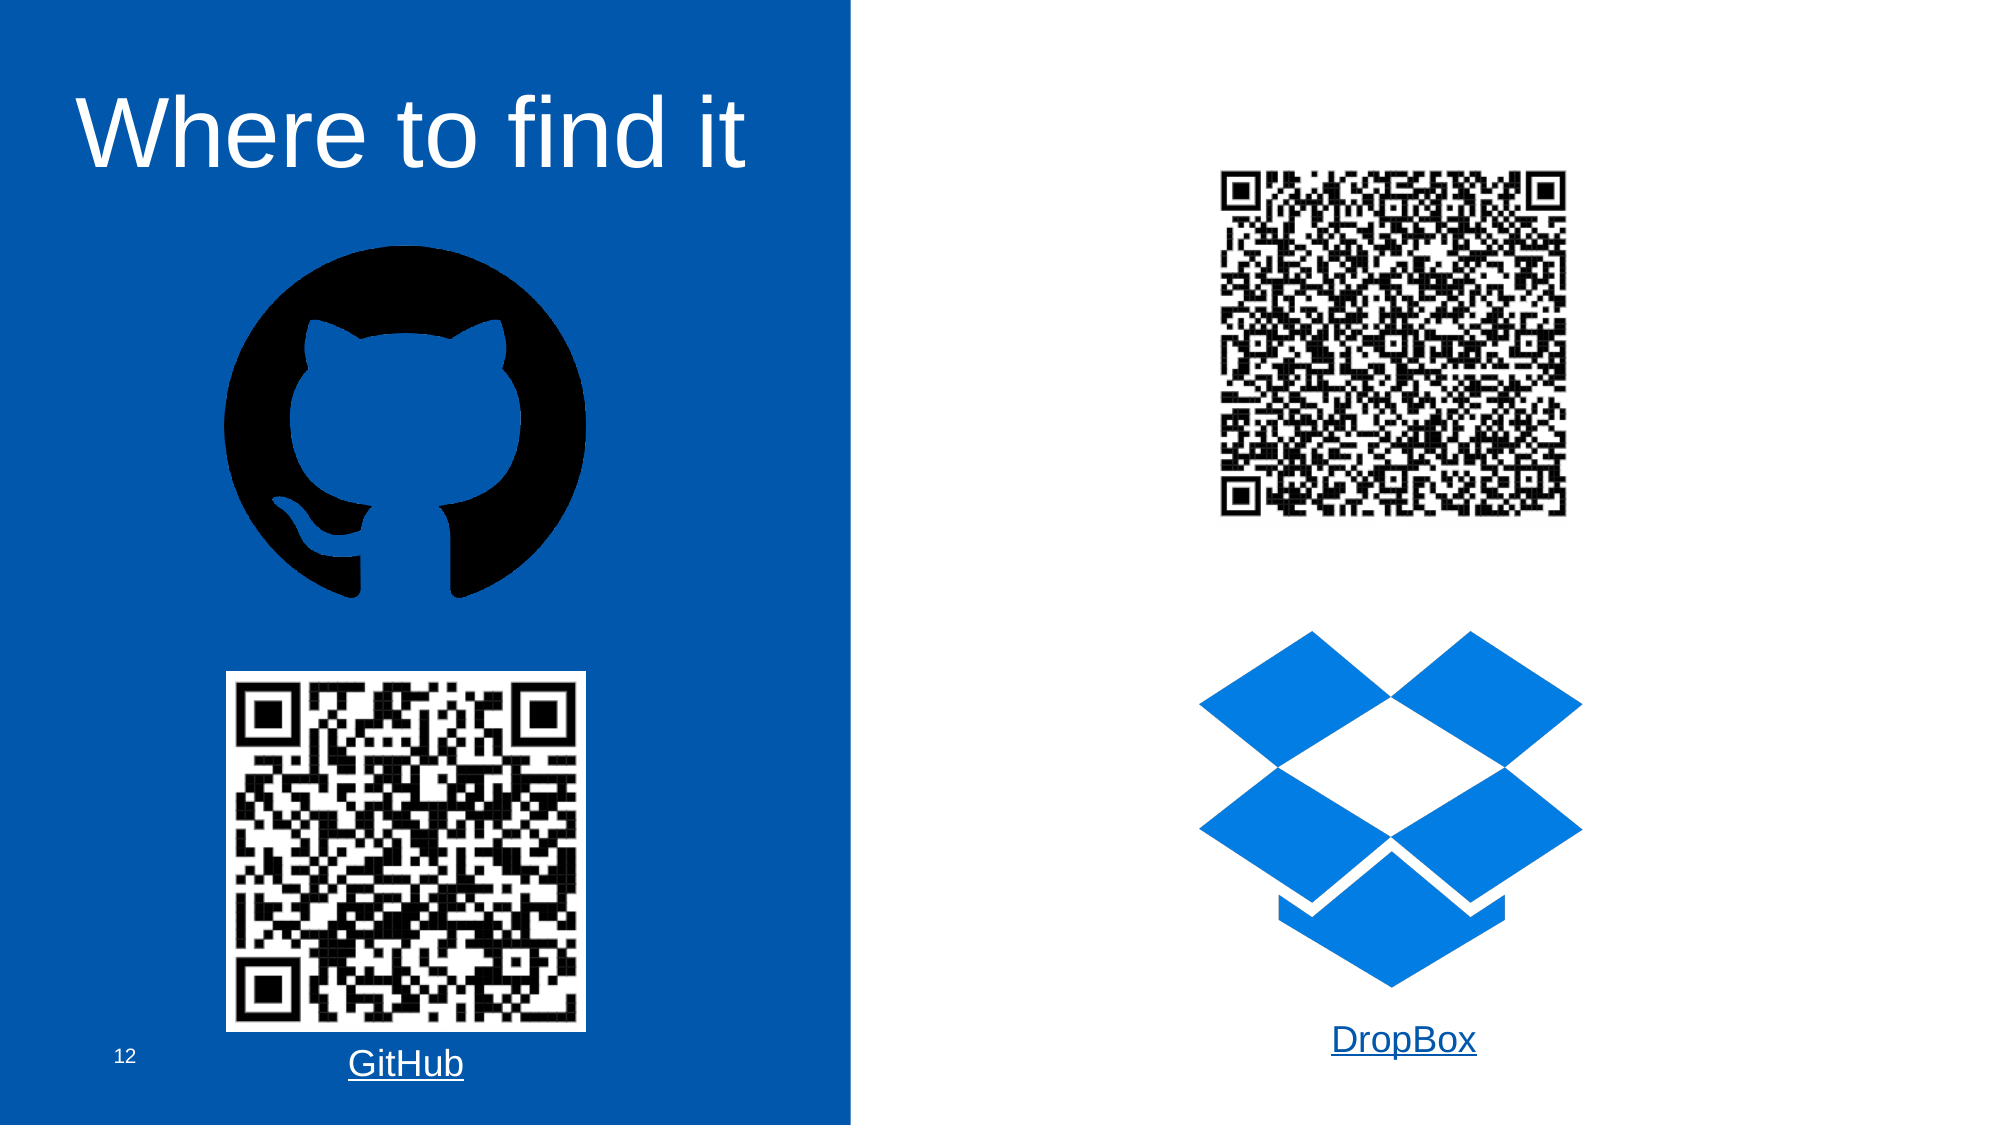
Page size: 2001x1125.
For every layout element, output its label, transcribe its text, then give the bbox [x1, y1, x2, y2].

title Where to find it [75, 81, 871, 217]
picture [1214, 160, 1573, 526]
picture [224, 241, 586, 602]
picture [225, 671, 586, 1032]
slide_number 12 [75, 1042, 143, 1103]
text_box GitHub [333, 1032, 534, 1125]
text_box DropBox [1316, 1007, 1558, 1112]
picture [1199, 631, 1588, 993]
